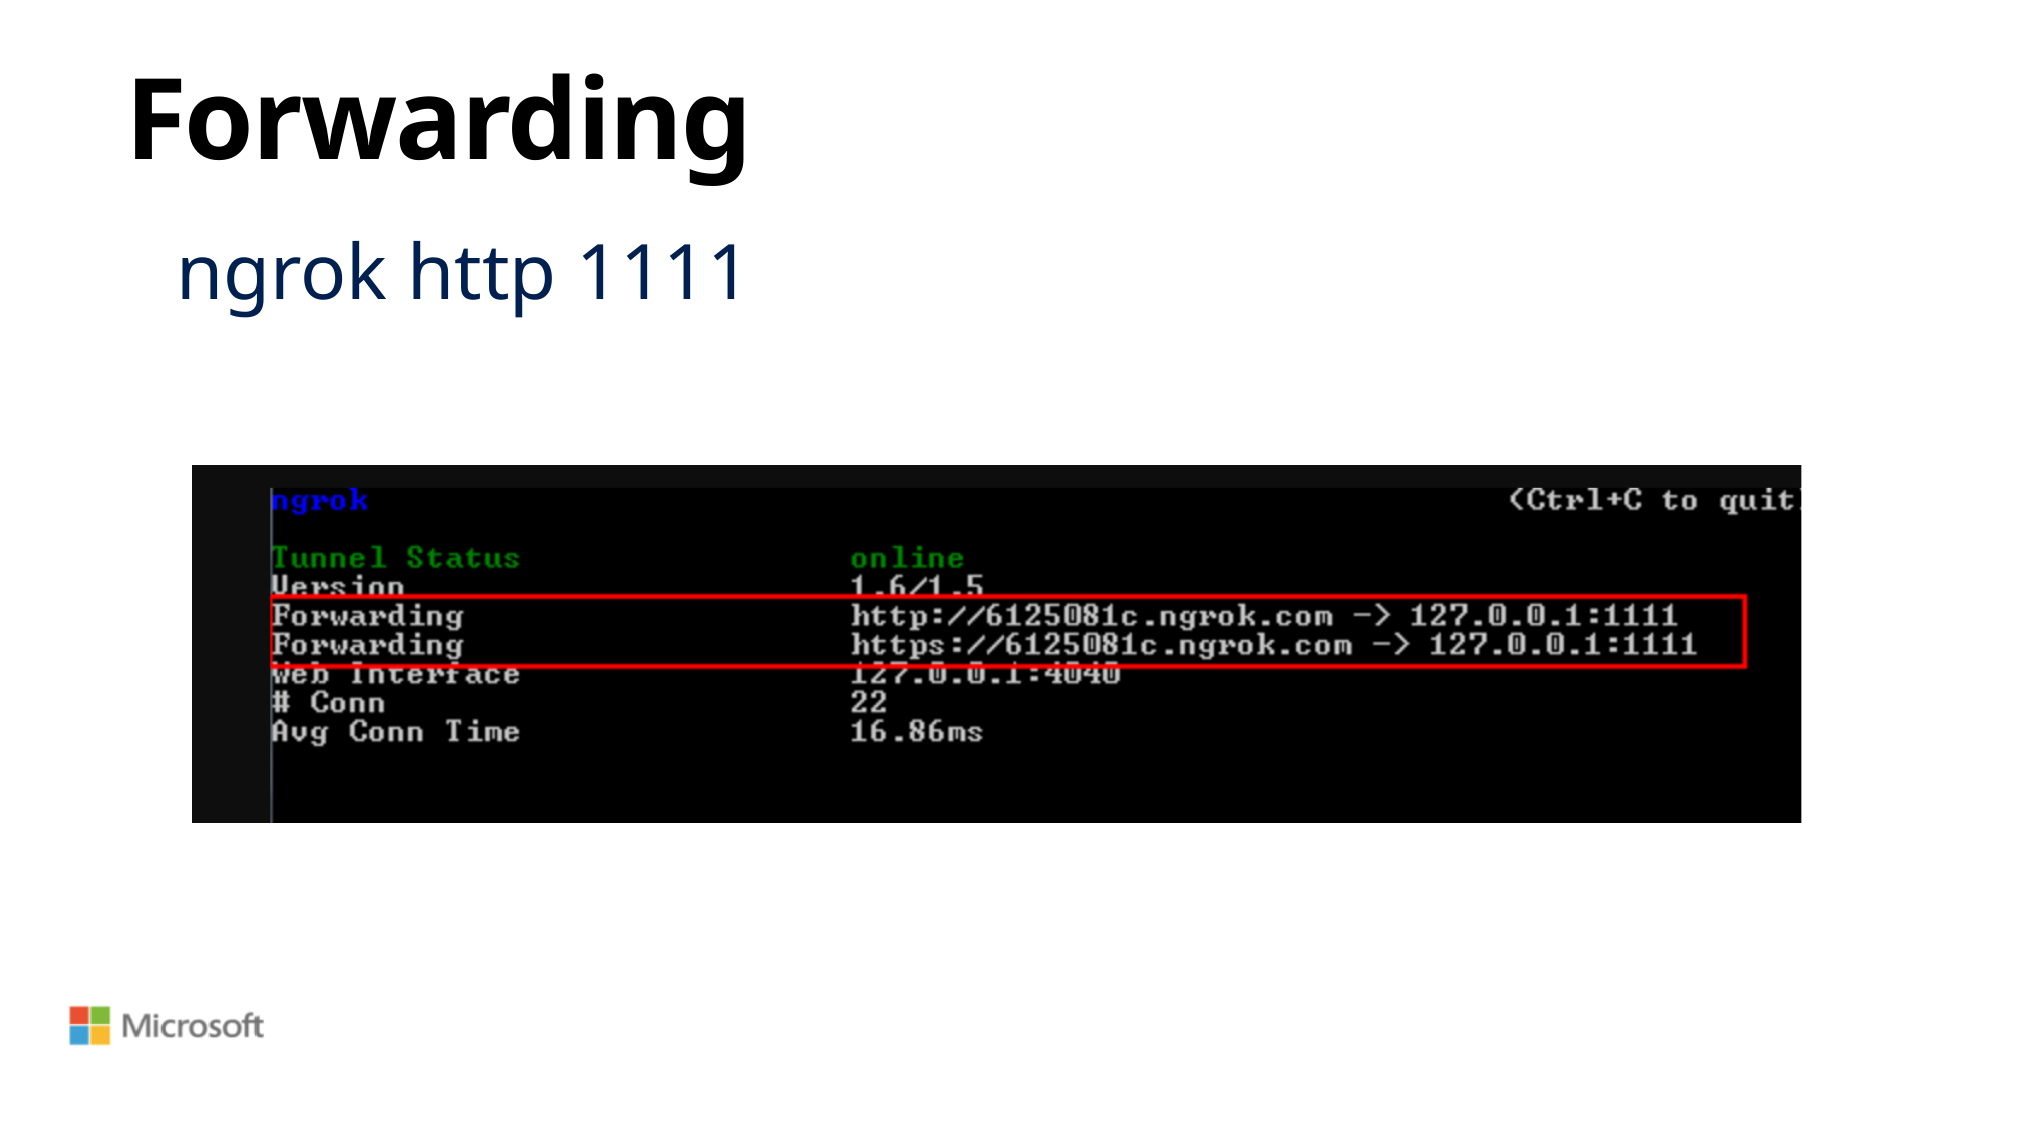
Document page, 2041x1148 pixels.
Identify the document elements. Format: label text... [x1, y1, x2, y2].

text_box Forwarding [110, 54, 2041, 206]
text_box ngrok http 1111 [117, 219, 1939, 1059]
picture [44, 979, 280, 1059]
picture [192, 465, 1802, 823]
